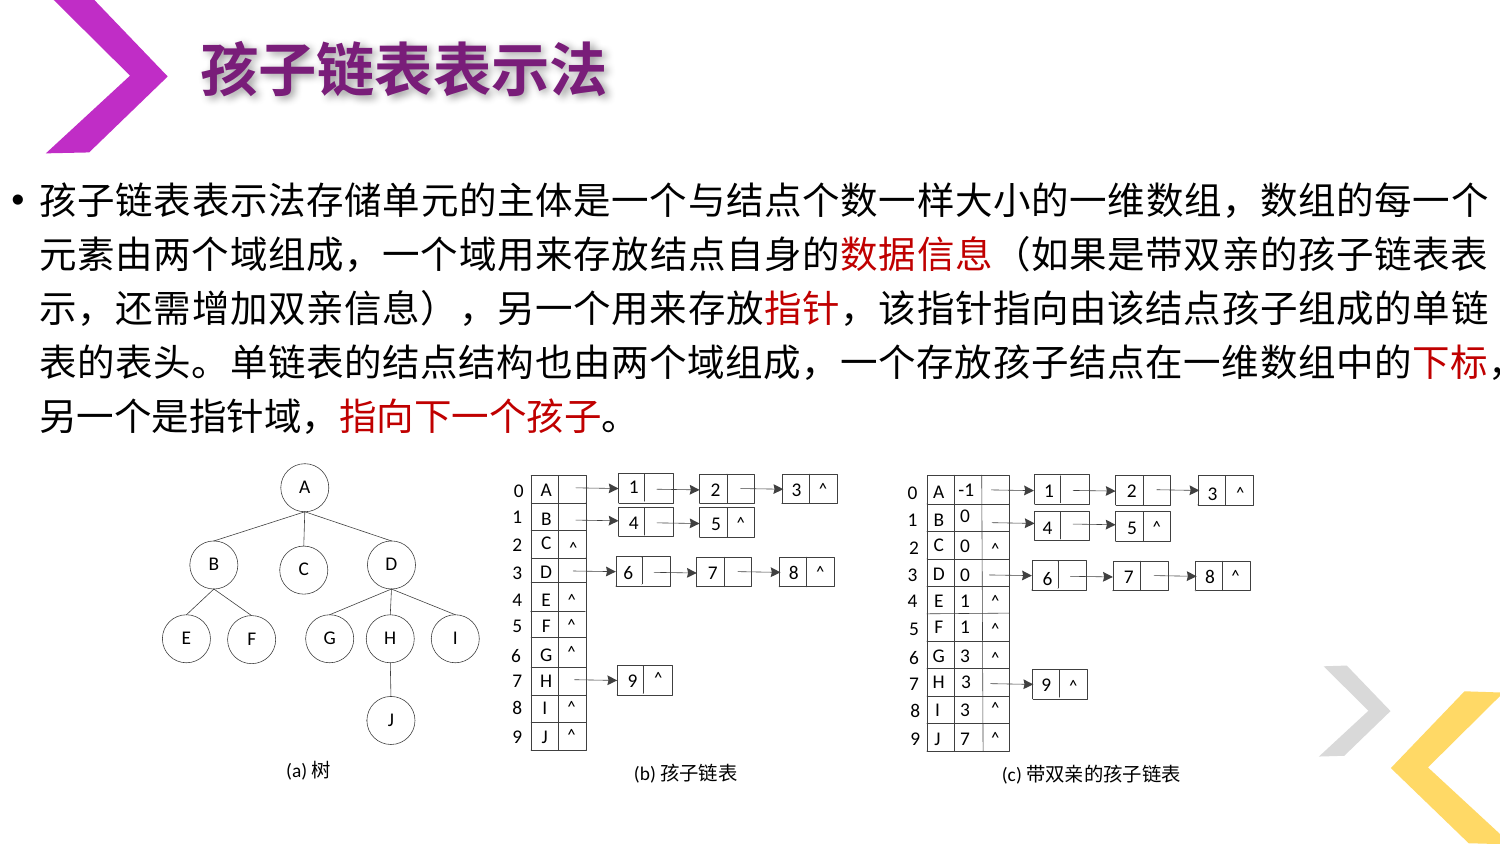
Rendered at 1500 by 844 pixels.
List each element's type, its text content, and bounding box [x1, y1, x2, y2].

list 孩子链表表示法 [188, 35, 1214, 111]
list 孩子链表表示法存储单元的主体是一个与结点个数一样大小的一维数组，数组的每一个元素由两个域组成，一个域用来存放结点自身的数据信息（如果是带双亲的孩子链表表示，还需增加双亲信息），另一个用来存放指针，该指针指向由该结点孩子组成的单链表的表头。单链表的结点结构也由两个域组成，一个存放孩子结点在一维数组中的下标，另一个是指针域，指向下一个孩子。 [0, 161, 1500, 738]
picture [159, 460, 1256, 791]
